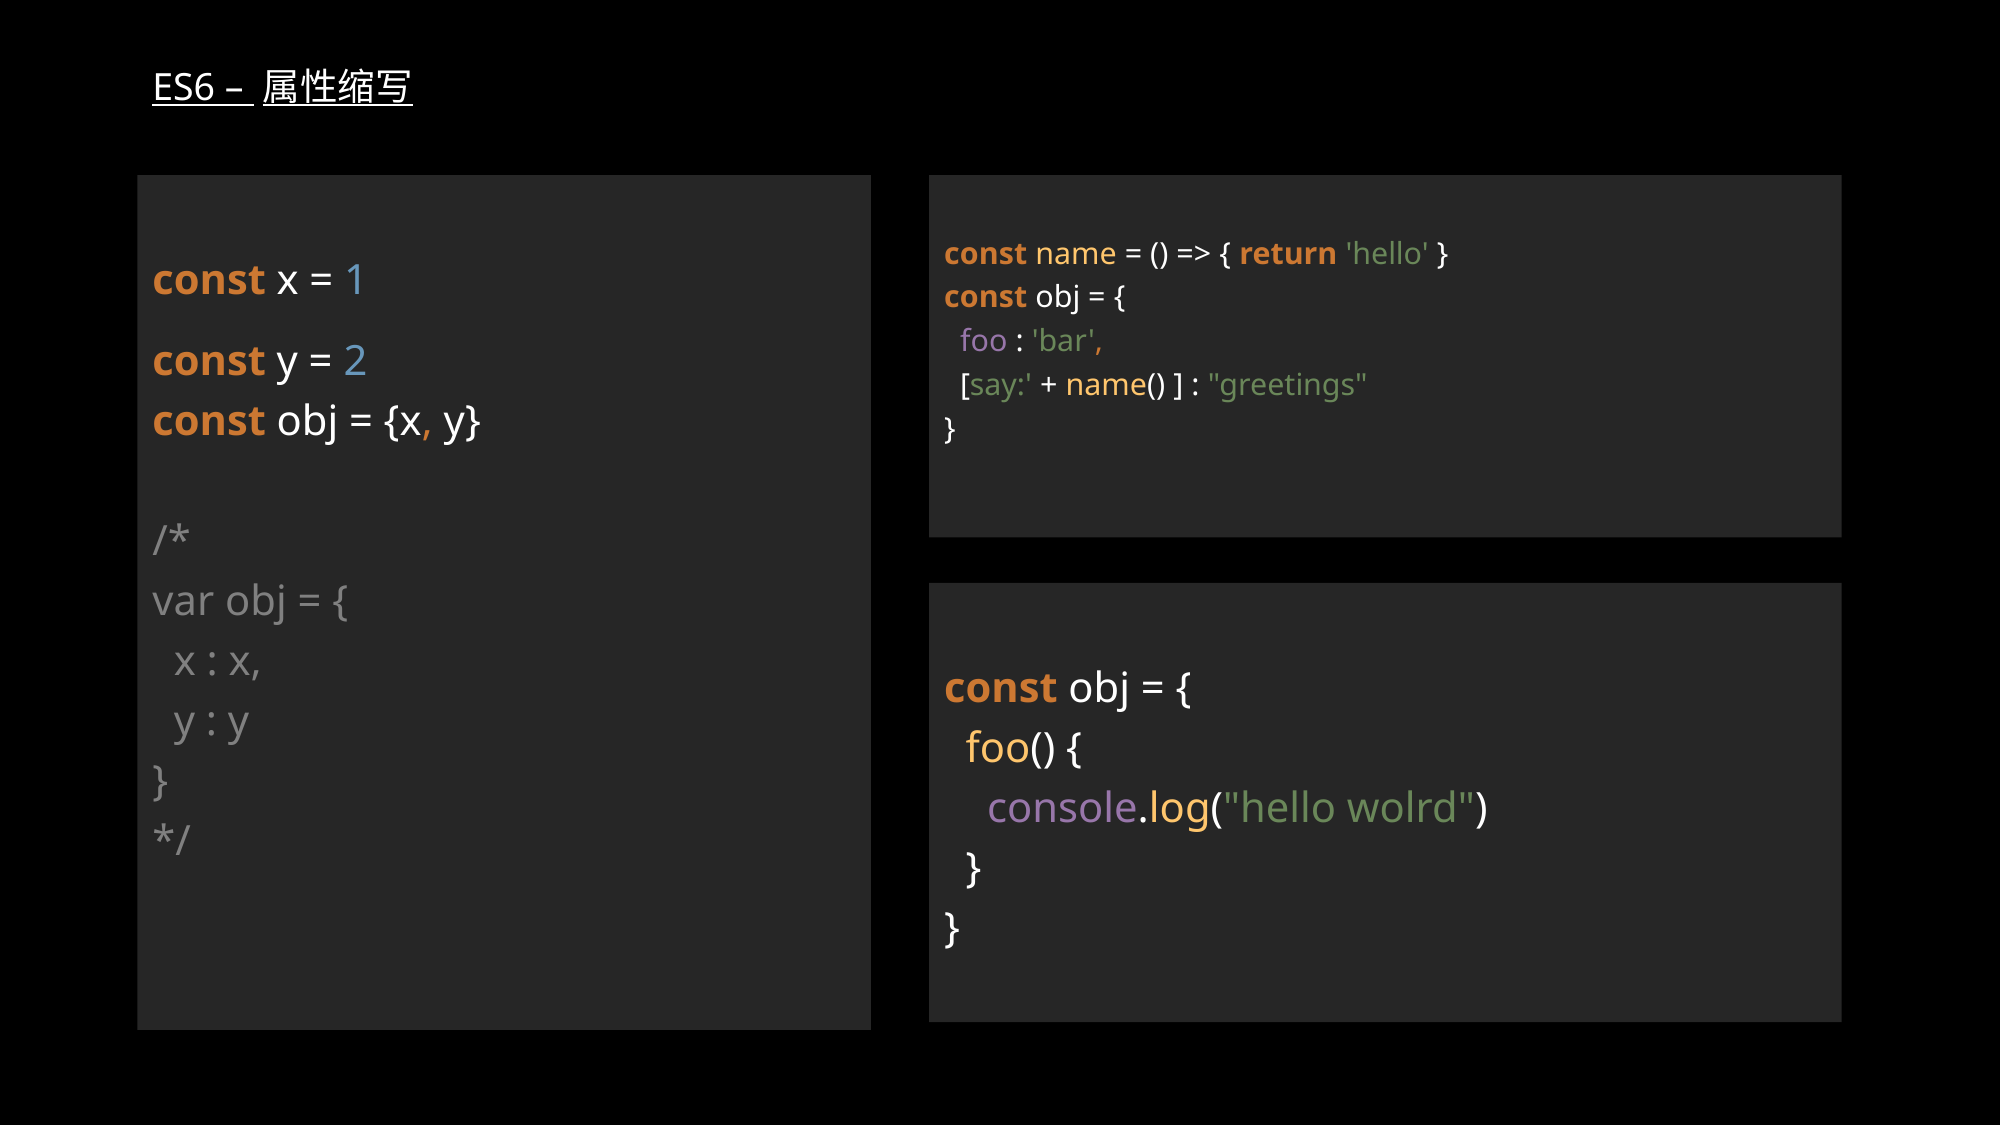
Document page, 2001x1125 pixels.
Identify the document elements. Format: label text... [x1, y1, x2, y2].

list const x = 1 const y = 2 const obj = {x, y} /* var obj = { x : x, y : y } */ [137, 175, 871, 1030]
text_box const name = () => { return 'hello' } const obj = { foo : 'bar', [say:' + name() ] : "greetings" } [929, 175, 1842, 538]
text_box const obj = { foo() { console.log("hello wolrd") } } [929, 582, 1842, 1023]
title ES6 – 属性缩写 [137, 60, 1338, 116]
